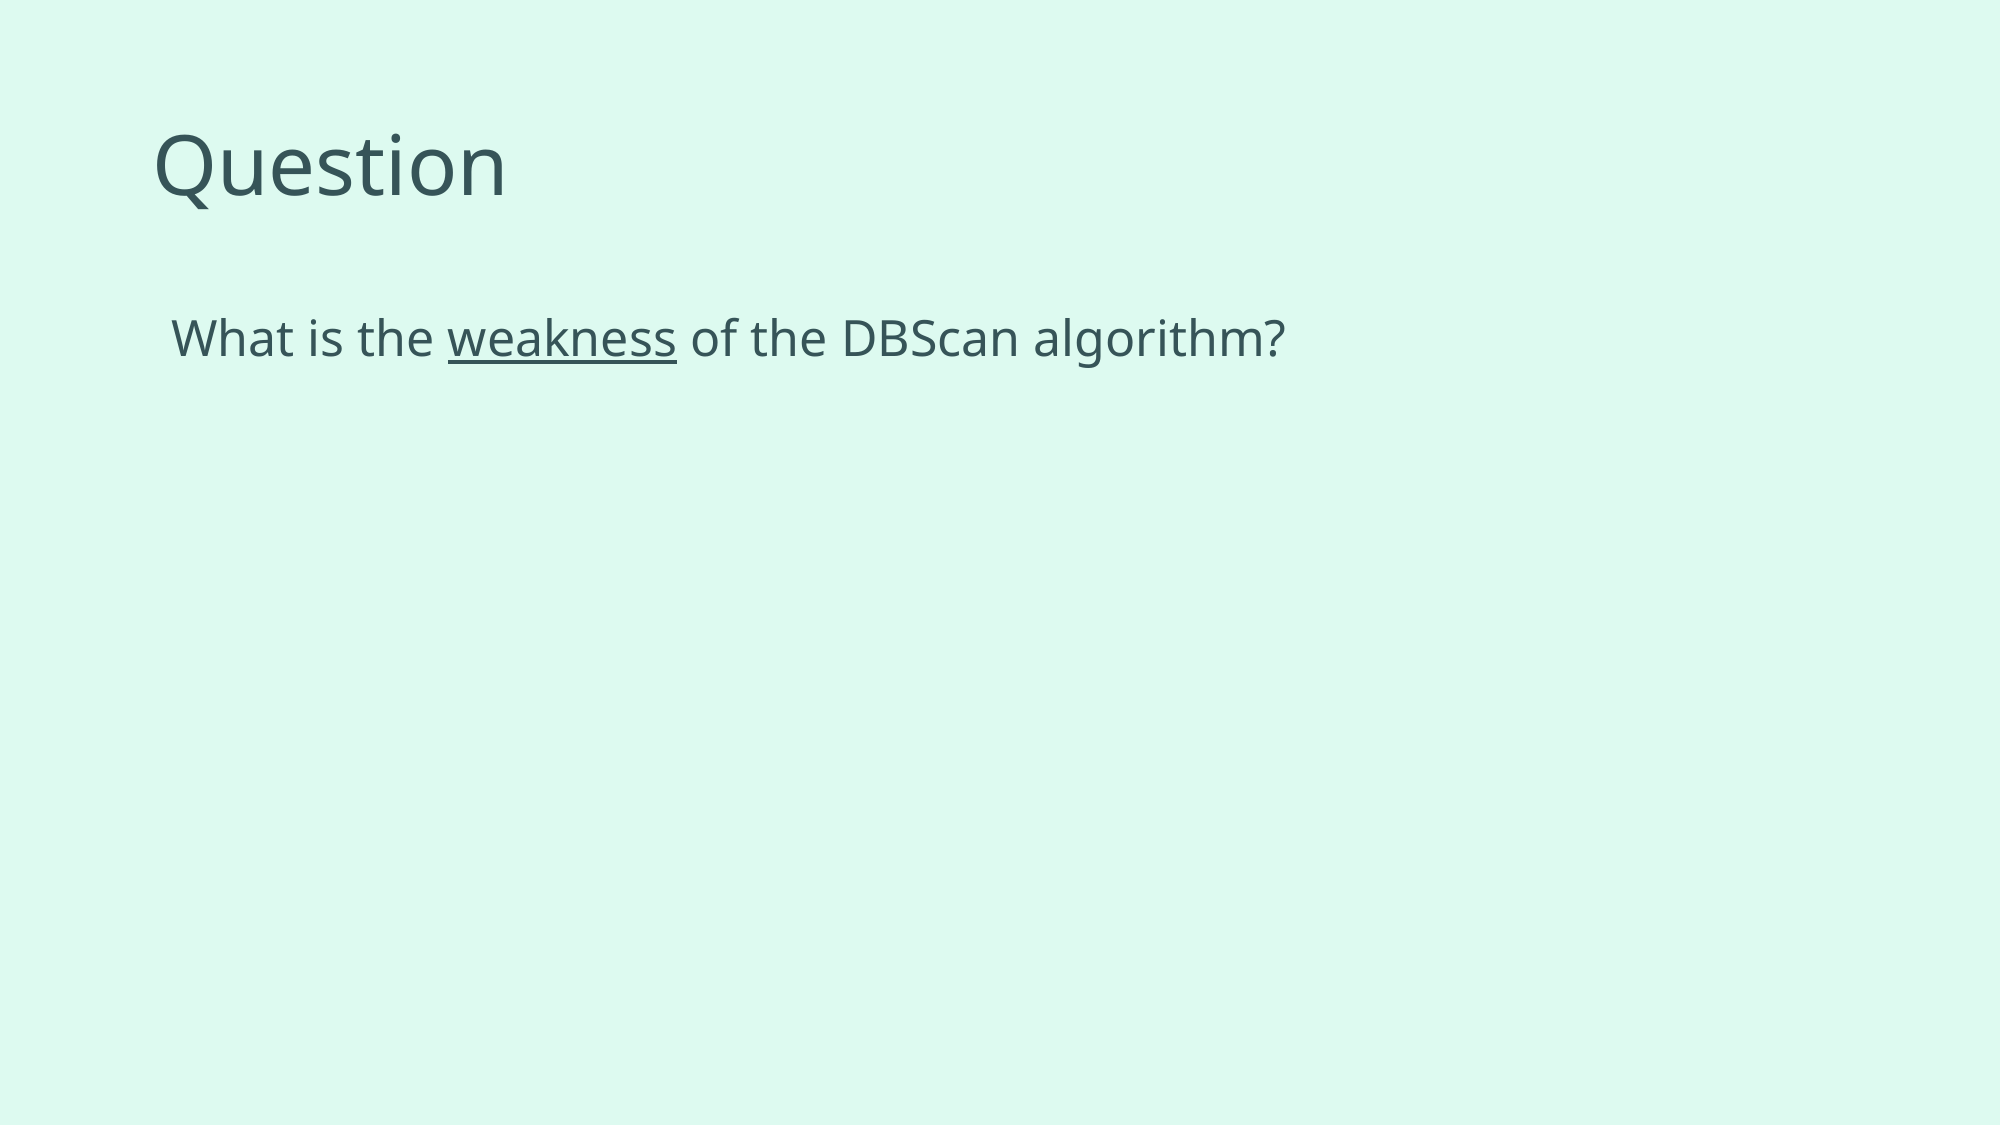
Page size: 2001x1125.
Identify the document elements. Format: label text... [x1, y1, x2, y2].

list What is the weakness of the DBScan algorithm? [137, 299, 1863, 1014]
title Question [137, 59, 1863, 278]
